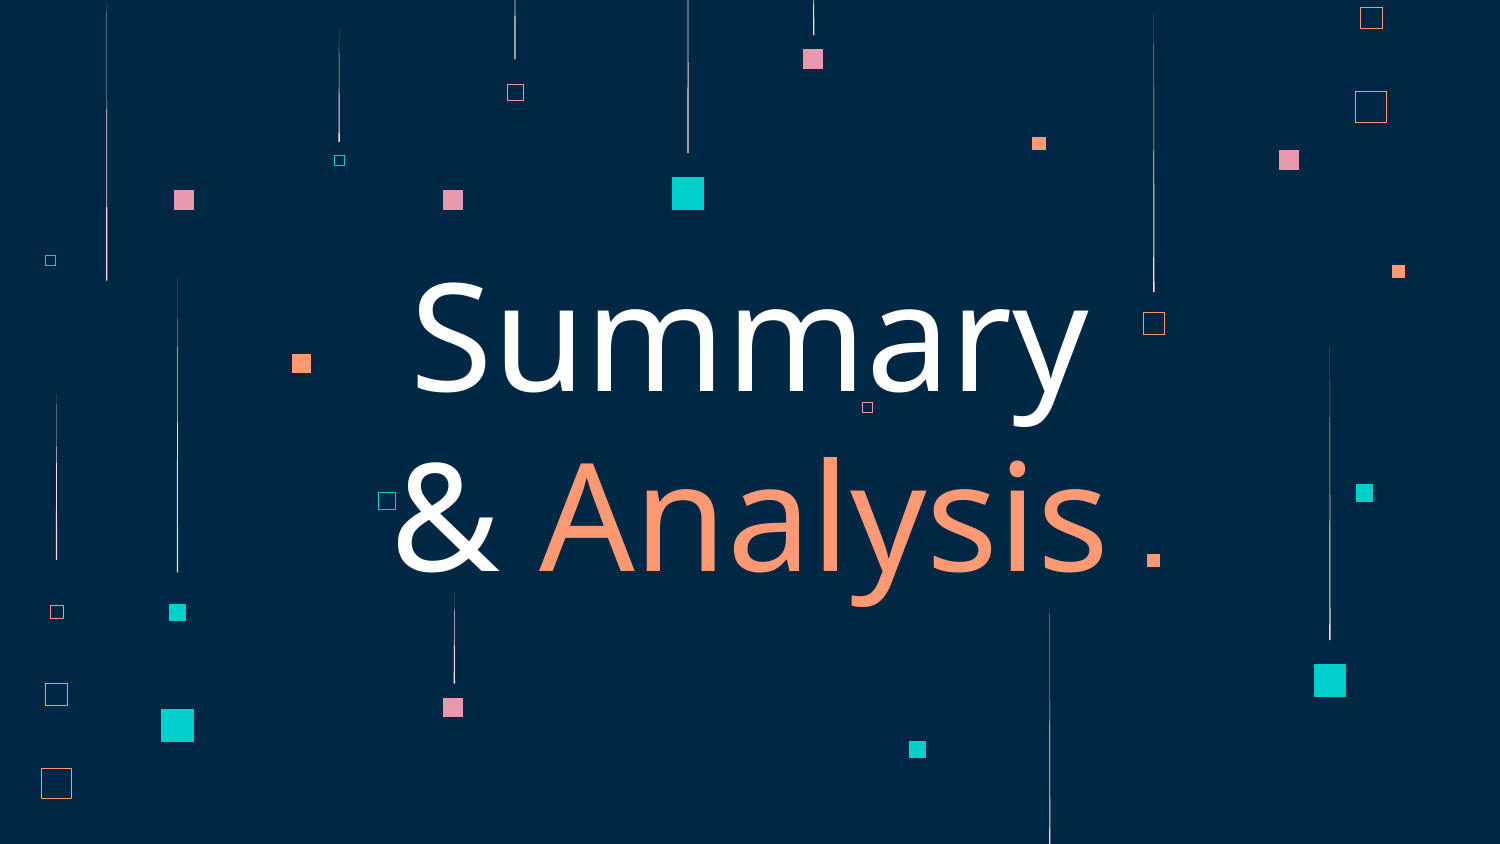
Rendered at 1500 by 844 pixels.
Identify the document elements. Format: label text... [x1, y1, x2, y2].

title Summary & Analysis [334, 245, 1166, 599]
